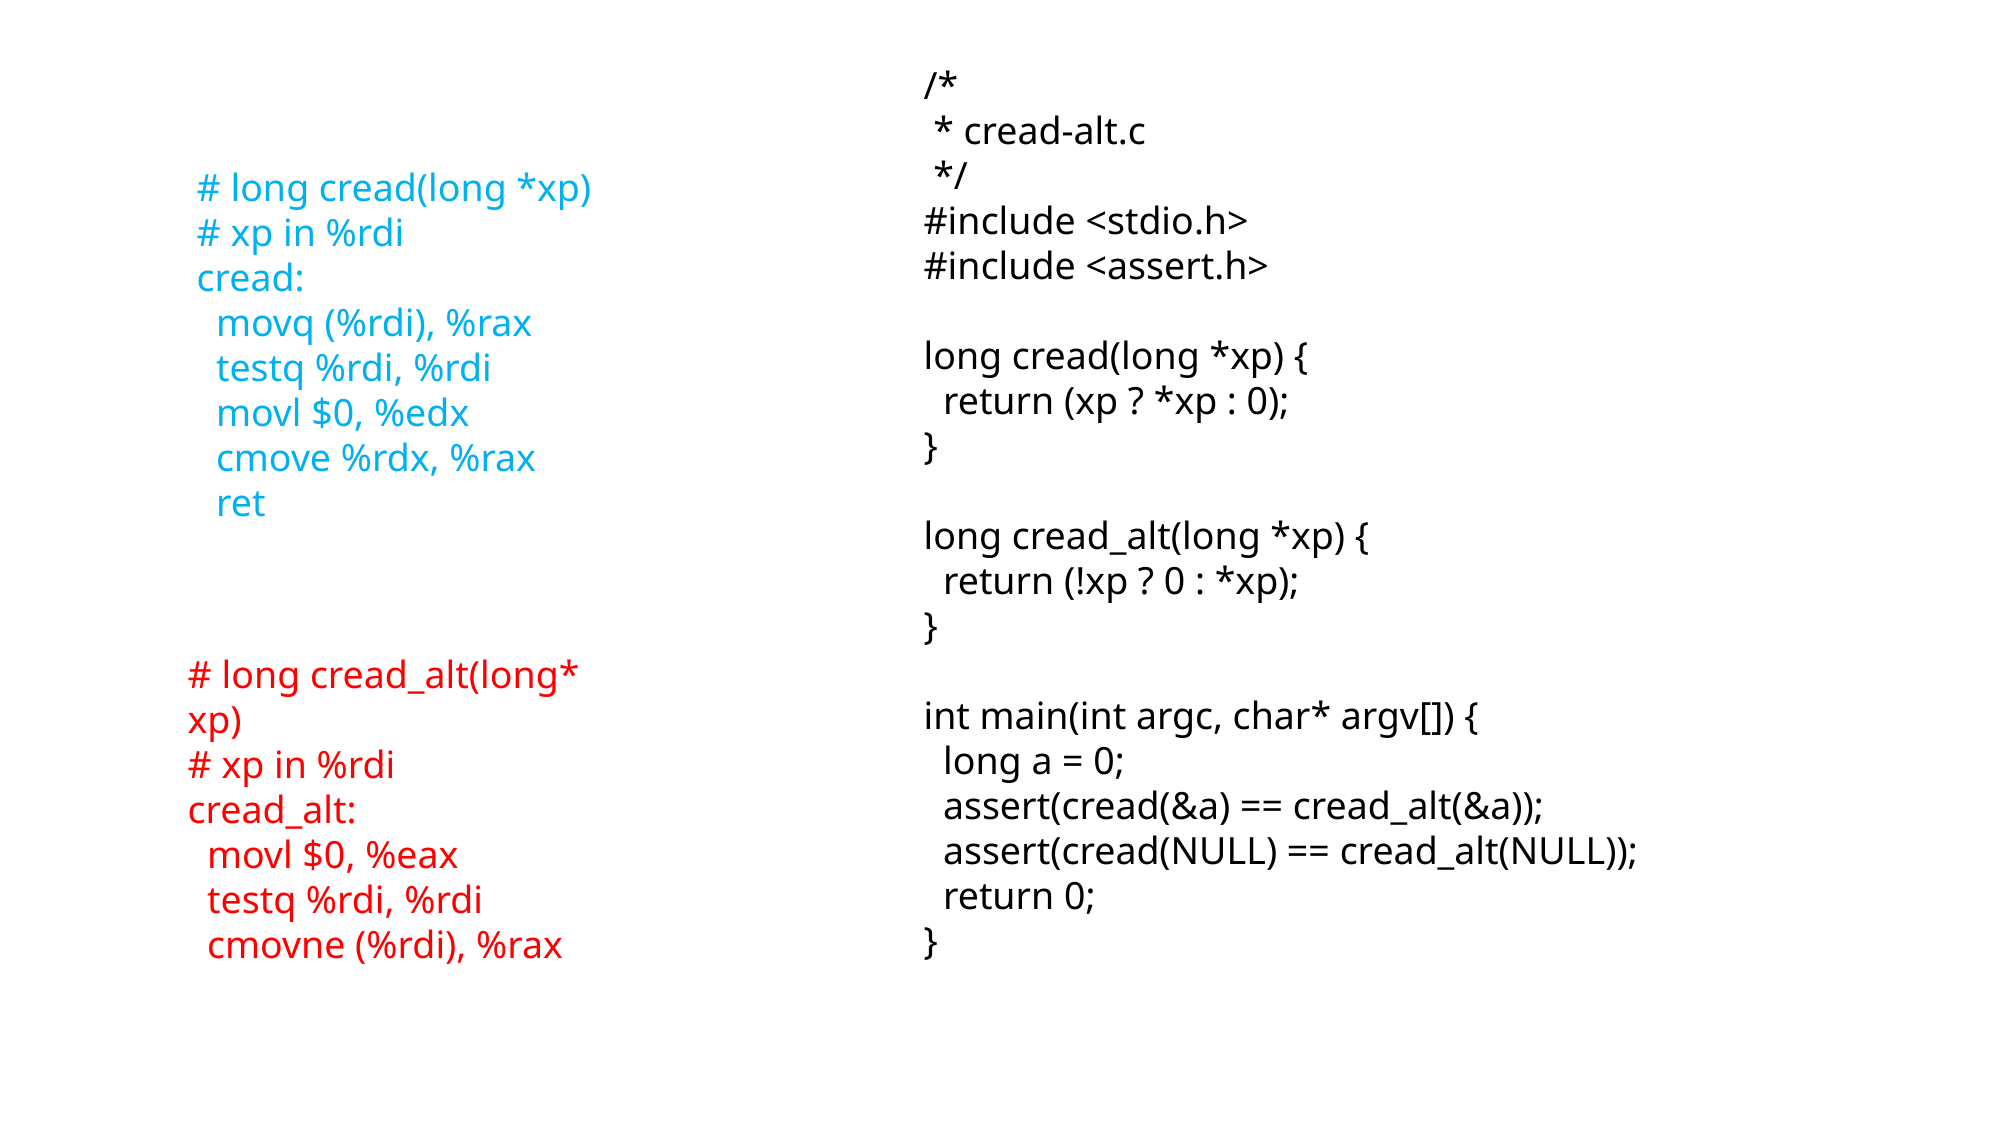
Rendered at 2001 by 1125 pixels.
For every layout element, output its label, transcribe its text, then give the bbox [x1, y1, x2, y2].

text_box # long cread_alt(long* xp) # xp in %rdi cread_alt: movl $0, %eax testq %rdi, %rdi cmovne (%rdi), %rax [172, 643, 626, 973]
text_box # long cread(long *xp) # xp in %rdi cread: movq (%rdi), %rax testq %rdi, %rdi movl $0, %edx cmove %rdx, %rax ret [181, 156, 617, 532]
text_box /* * cread-alt.c */ #include <stdio.h> #include <assert.h> long cread(long *xp) { return (xp ? *xp : 0); } long cread_alt(long *xp) { return (!xp ? 0 : *xp); } int main(int argc, char* argv[]) { long a = 0; assert(cread(&a) == cread_alt(&a)); assert(cread(NULL) == cread_alt(NULL)); return 0; } [908, 55, 1733, 1060]
